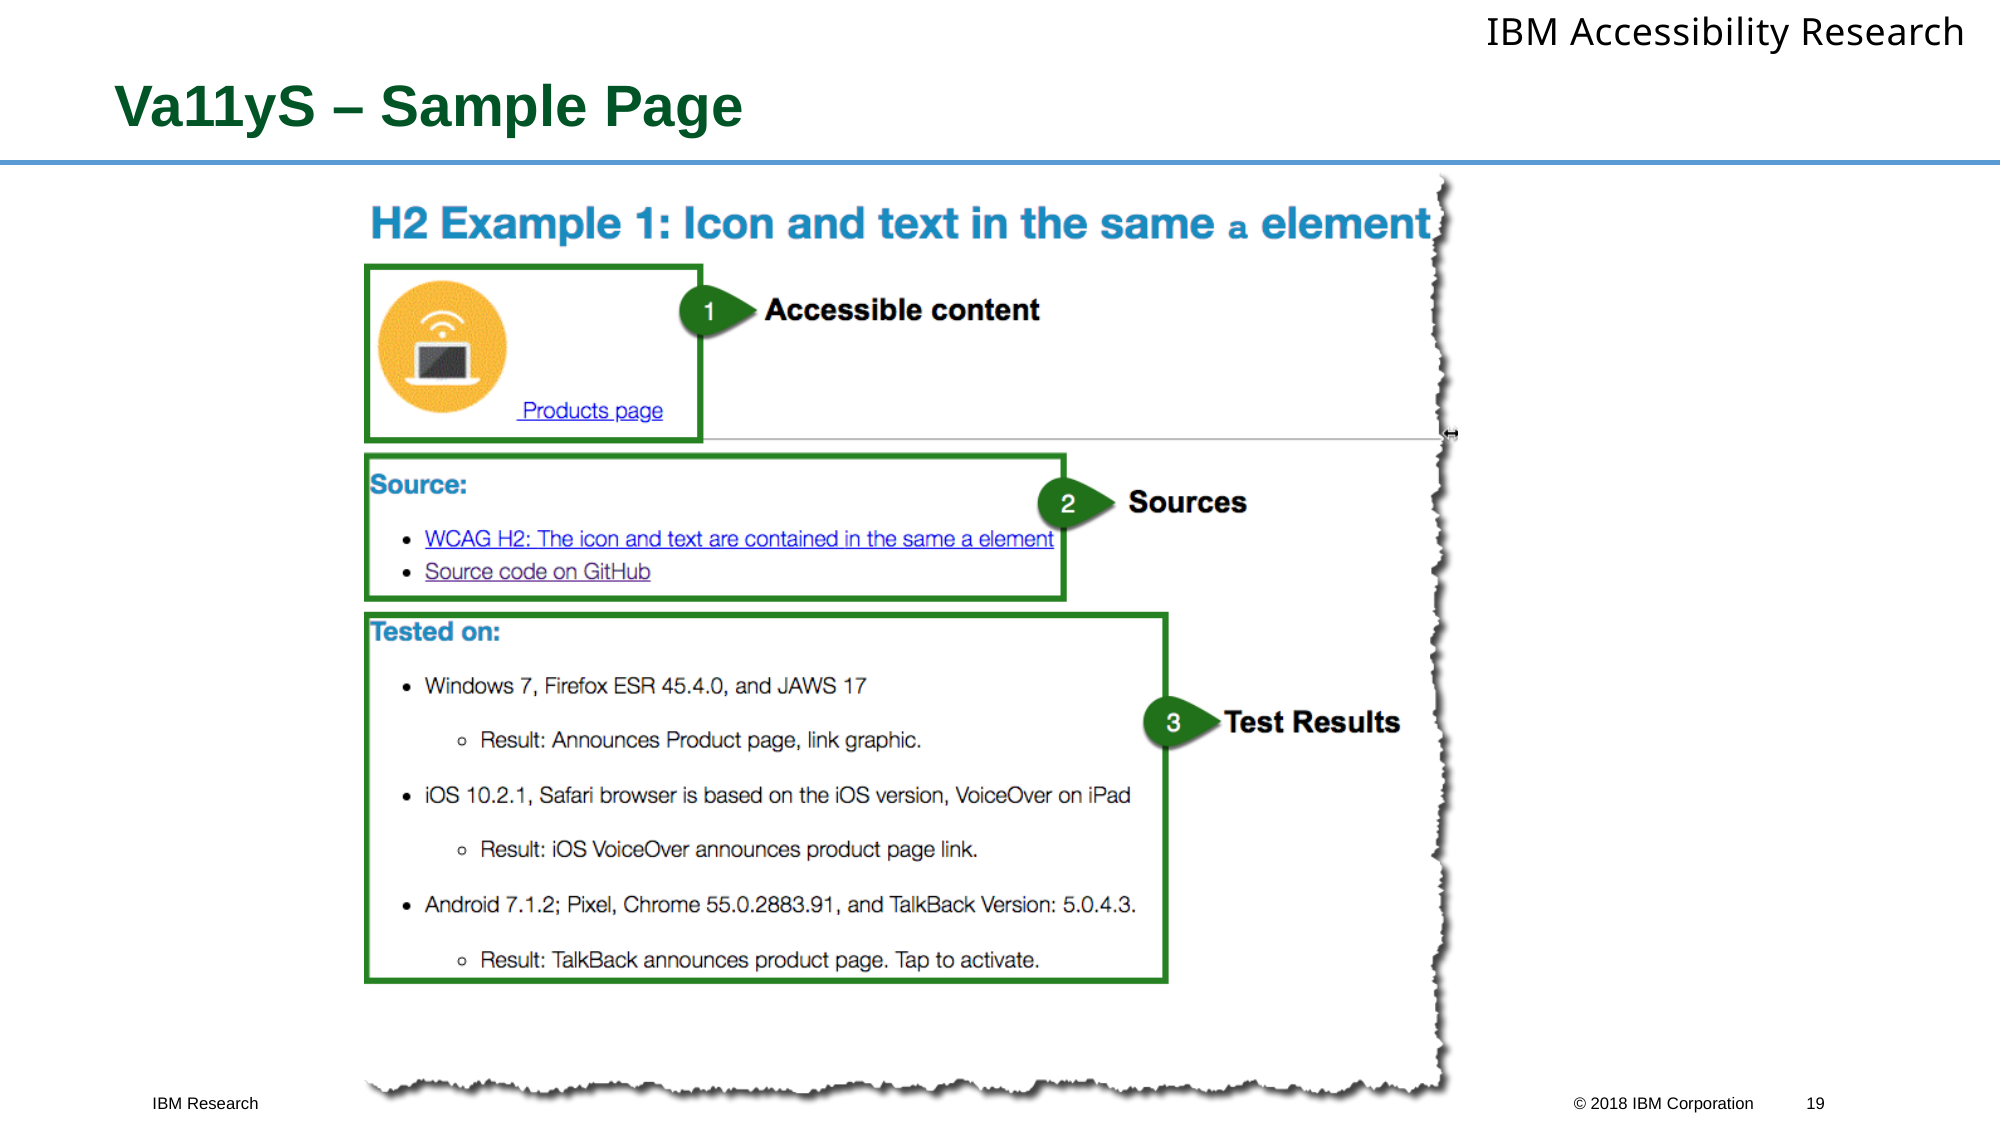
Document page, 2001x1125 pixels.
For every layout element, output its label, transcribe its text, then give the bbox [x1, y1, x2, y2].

picture [364, 172, 1458, 1106]
title Va11yS – Sample Page [99, 0, 1723, 147]
